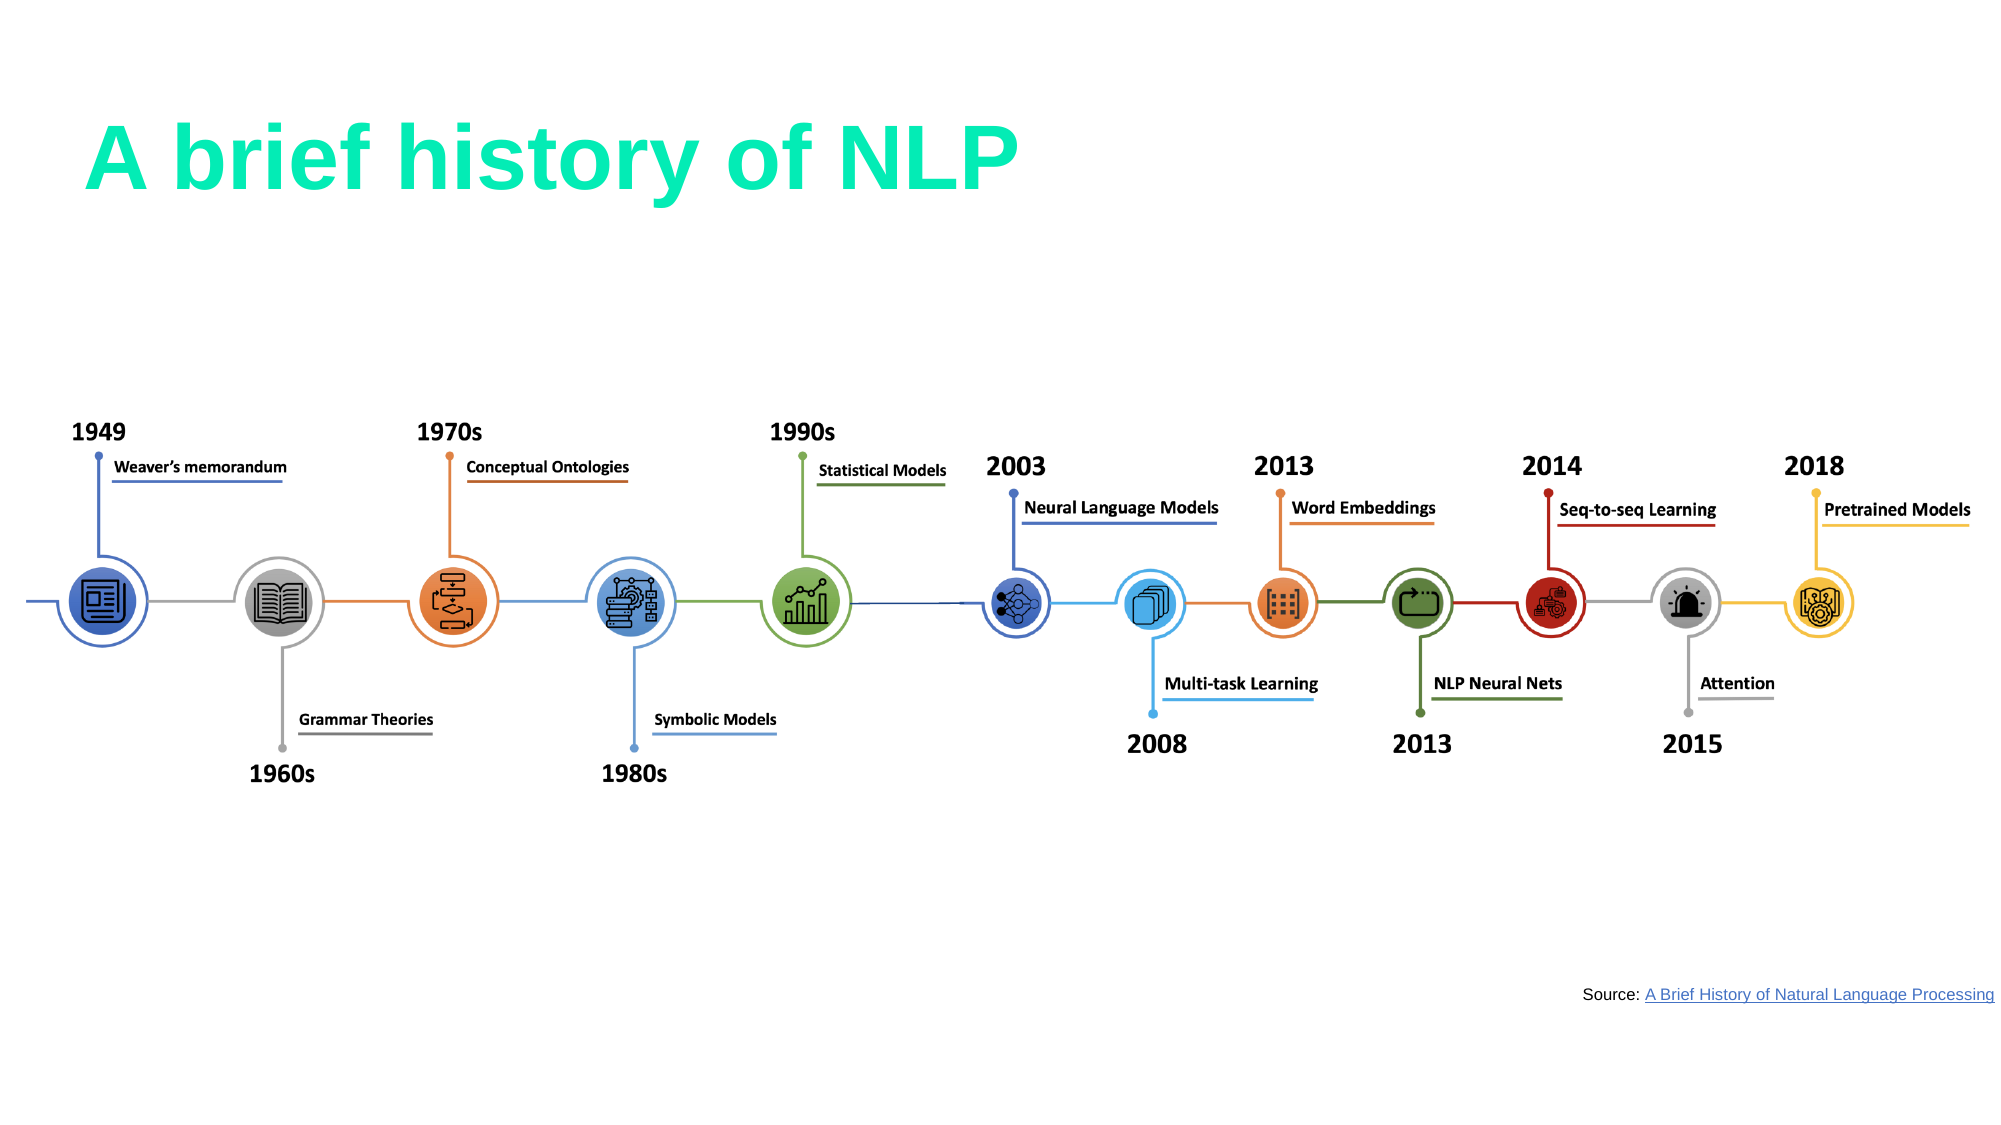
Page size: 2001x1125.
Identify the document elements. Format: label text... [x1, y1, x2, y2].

title A brief history of NLP [68, 97, 1932, 223]
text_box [23, 417, 1976, 790]
text_box Source: A Brief History of Natural Language Processing [0, 974, 2000, 1015]
